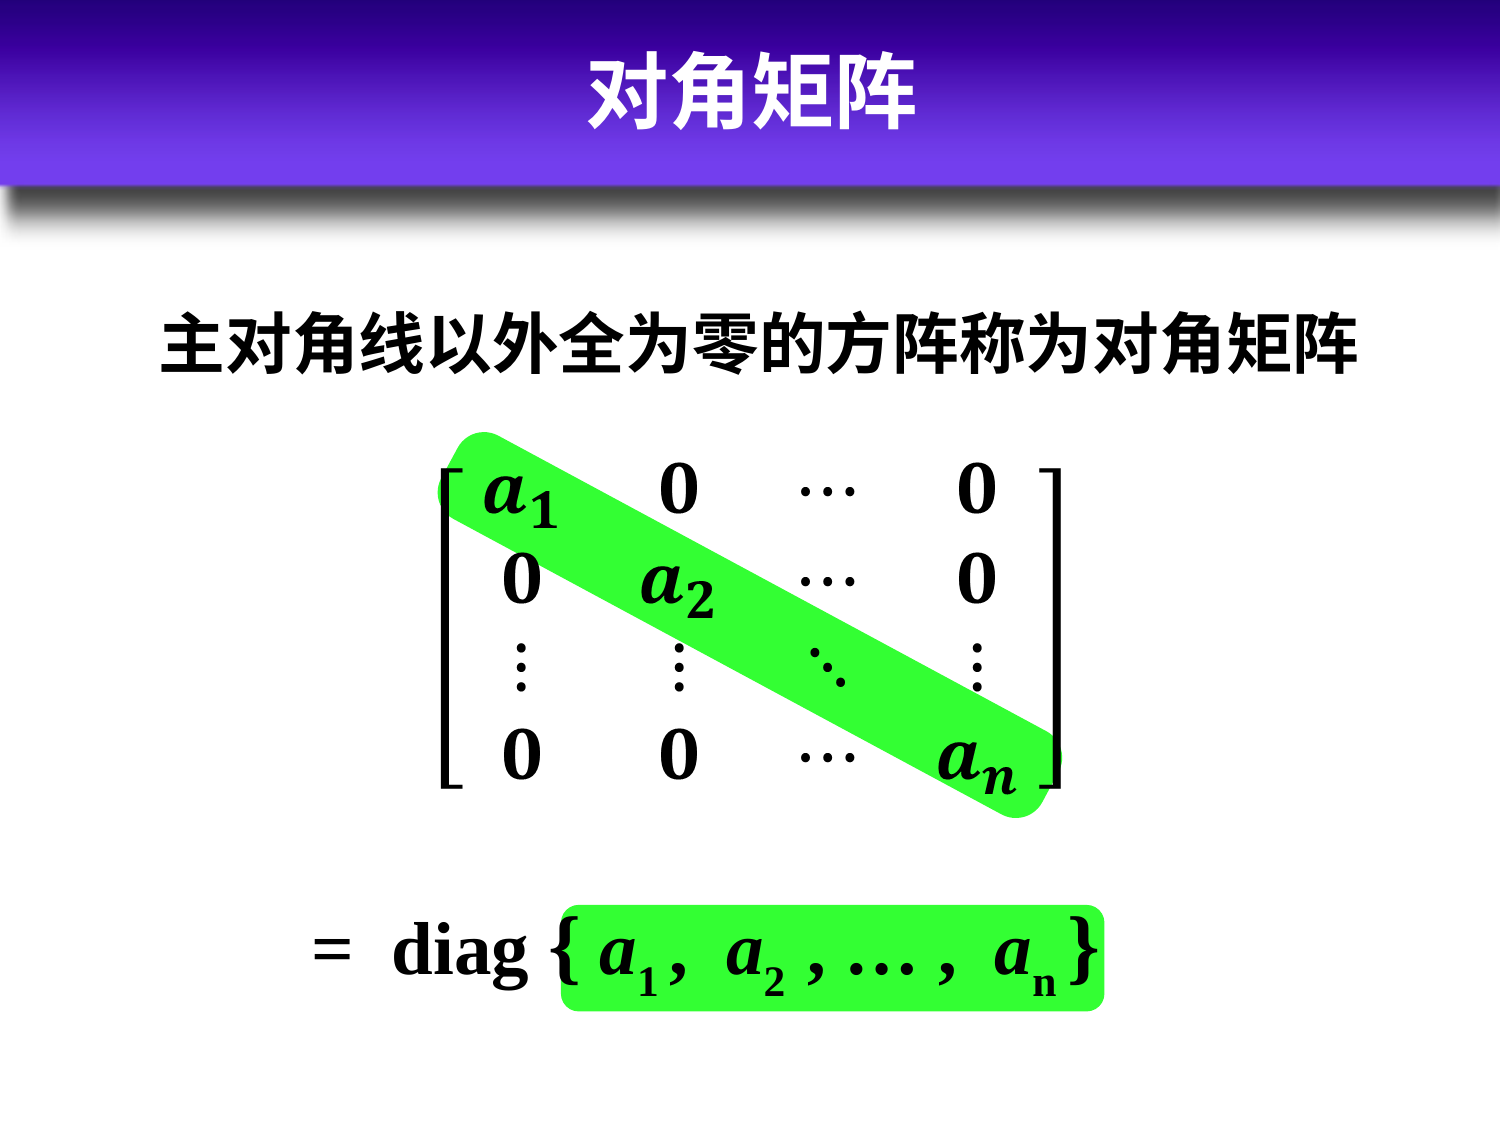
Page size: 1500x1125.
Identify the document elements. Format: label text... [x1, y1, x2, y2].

list 主对角线以外全为零的方阵称为对角矩阵 = diag { a1 , a2 , … , an } [112, 290, 1412, 1071]
picture [0, 0, 1500, 280]
